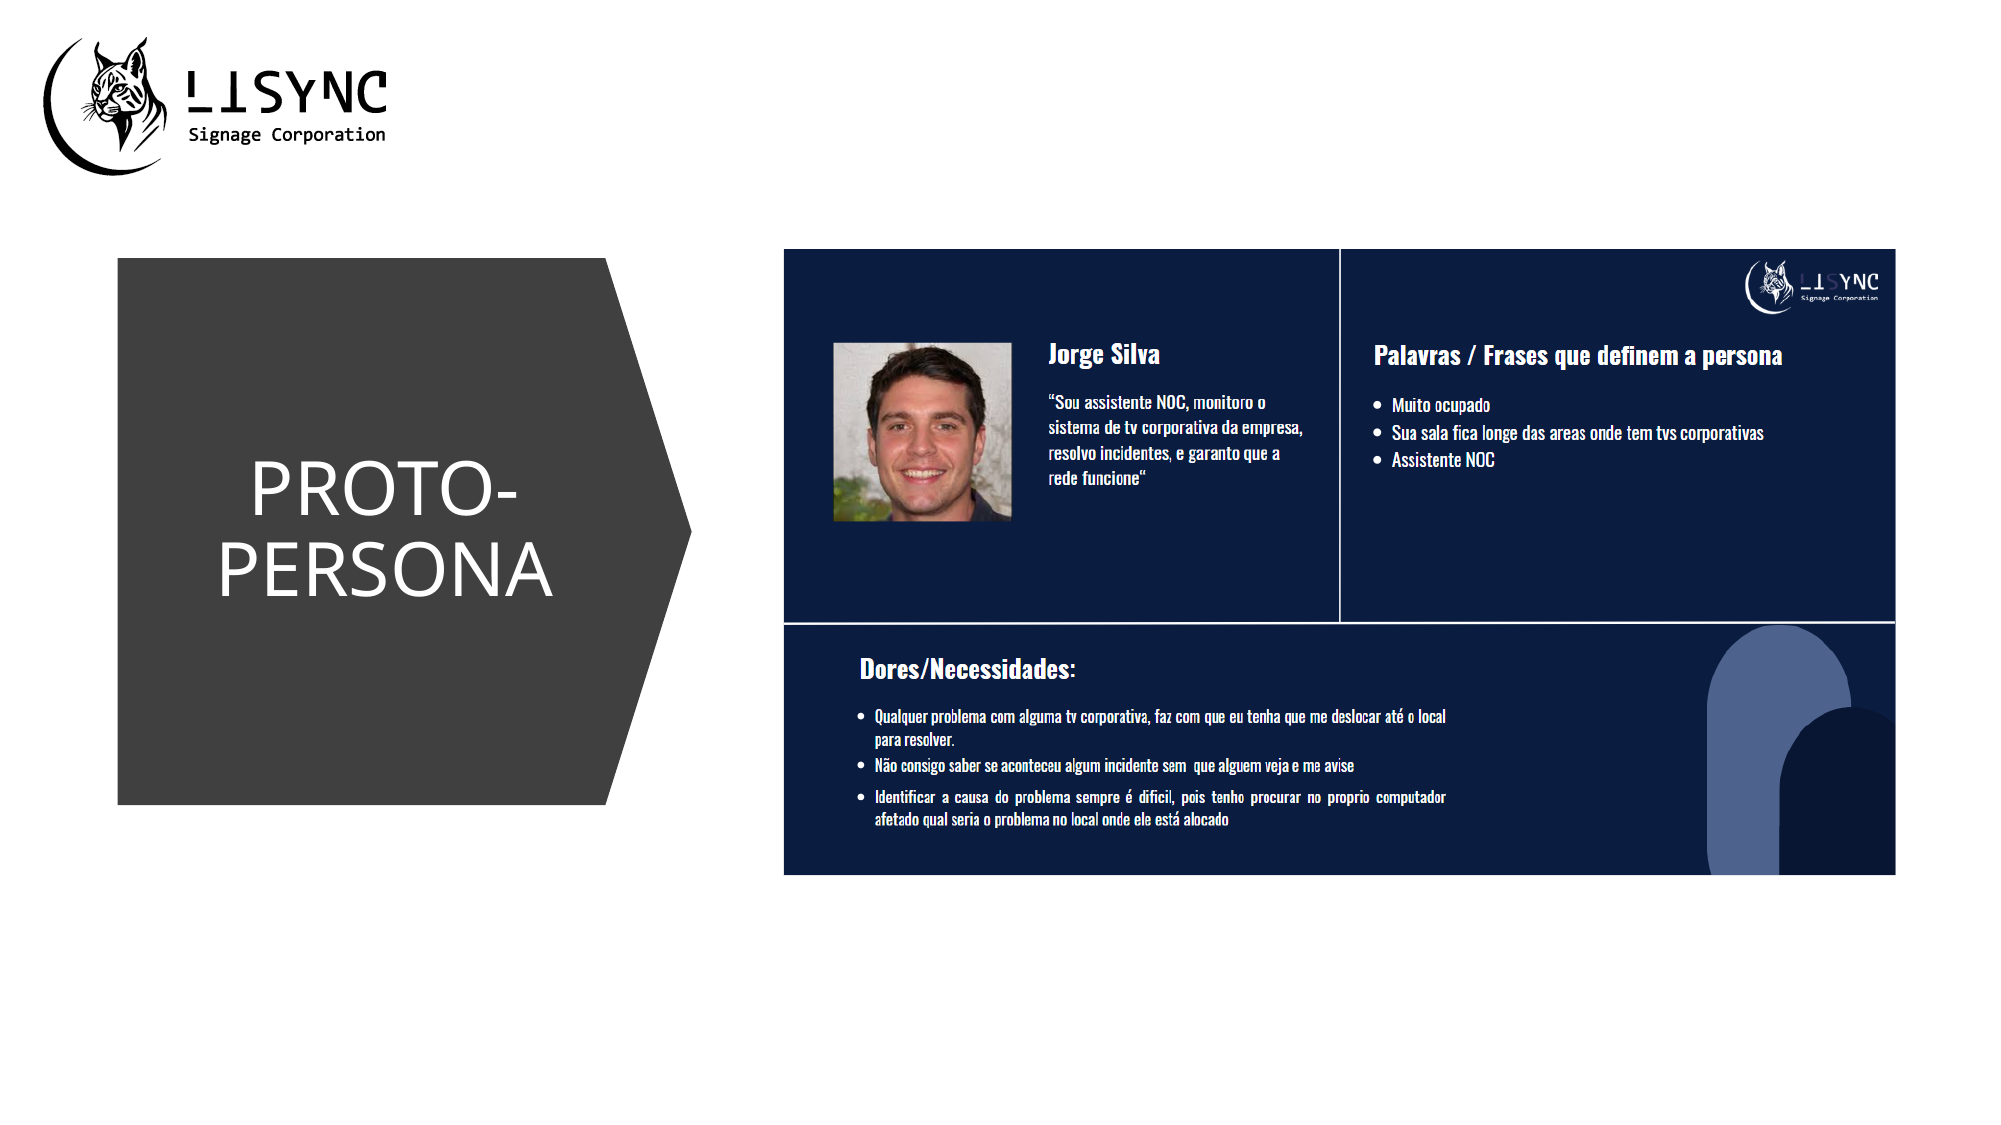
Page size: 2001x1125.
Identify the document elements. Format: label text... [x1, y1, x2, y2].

text_box PROTO-PERSONA [168, 322, 601, 741]
picture [42, 36, 387, 177]
picture [783, 248, 1897, 876]
text_box [116, 256, 694, 807]
